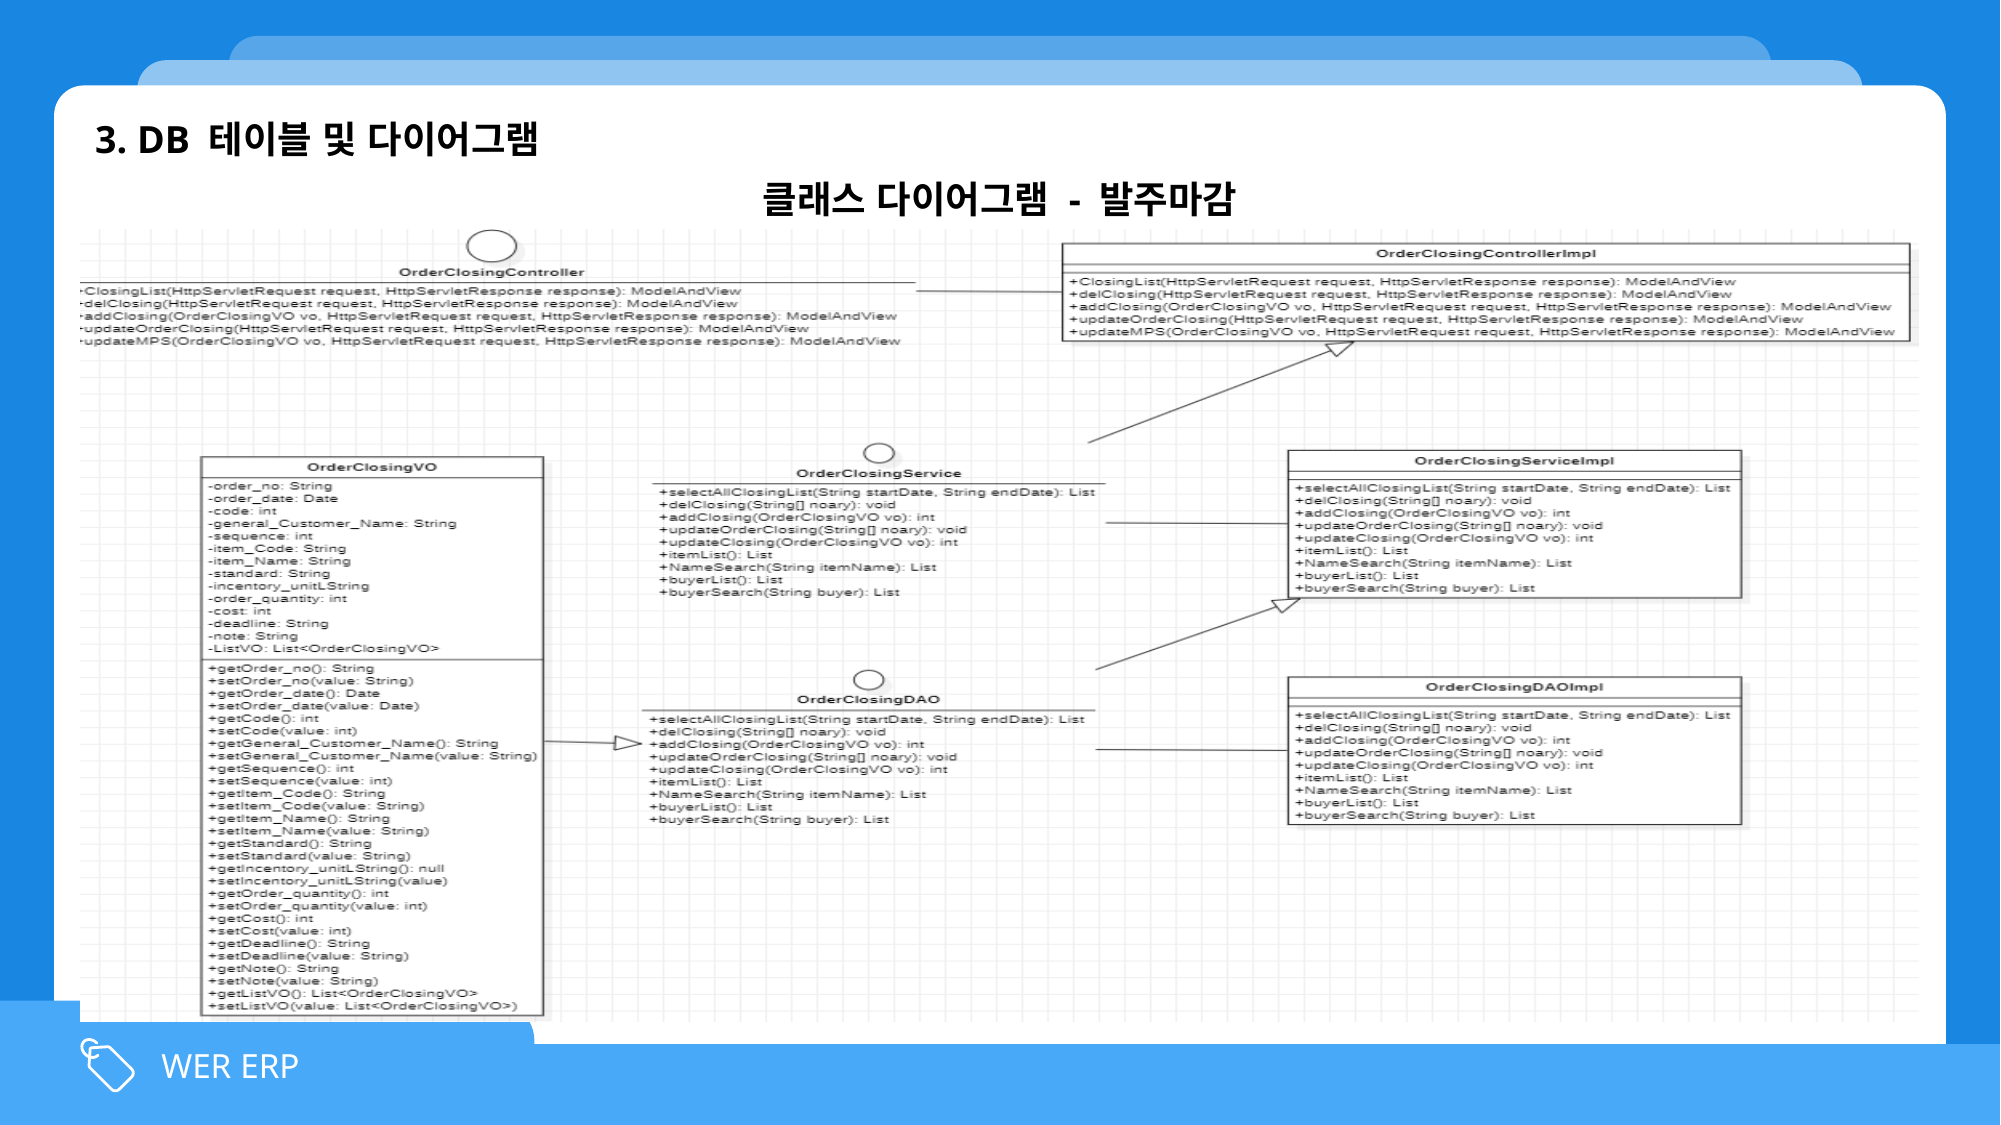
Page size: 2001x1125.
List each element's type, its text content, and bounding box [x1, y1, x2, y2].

text_box [53, 84, 1947, 1000]
text_box [136, 59, 1864, 84]
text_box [0, 1000, 2000, 1125]
text_box 클래스 다이어그램 - 발주마감 [666, 168, 1334, 229]
text_box [228, 34, 1772, 59]
picture [80, 229, 1919, 1022]
text_box 3. DB 테이블 및 다이어그램 [80, 108, 604, 169]
